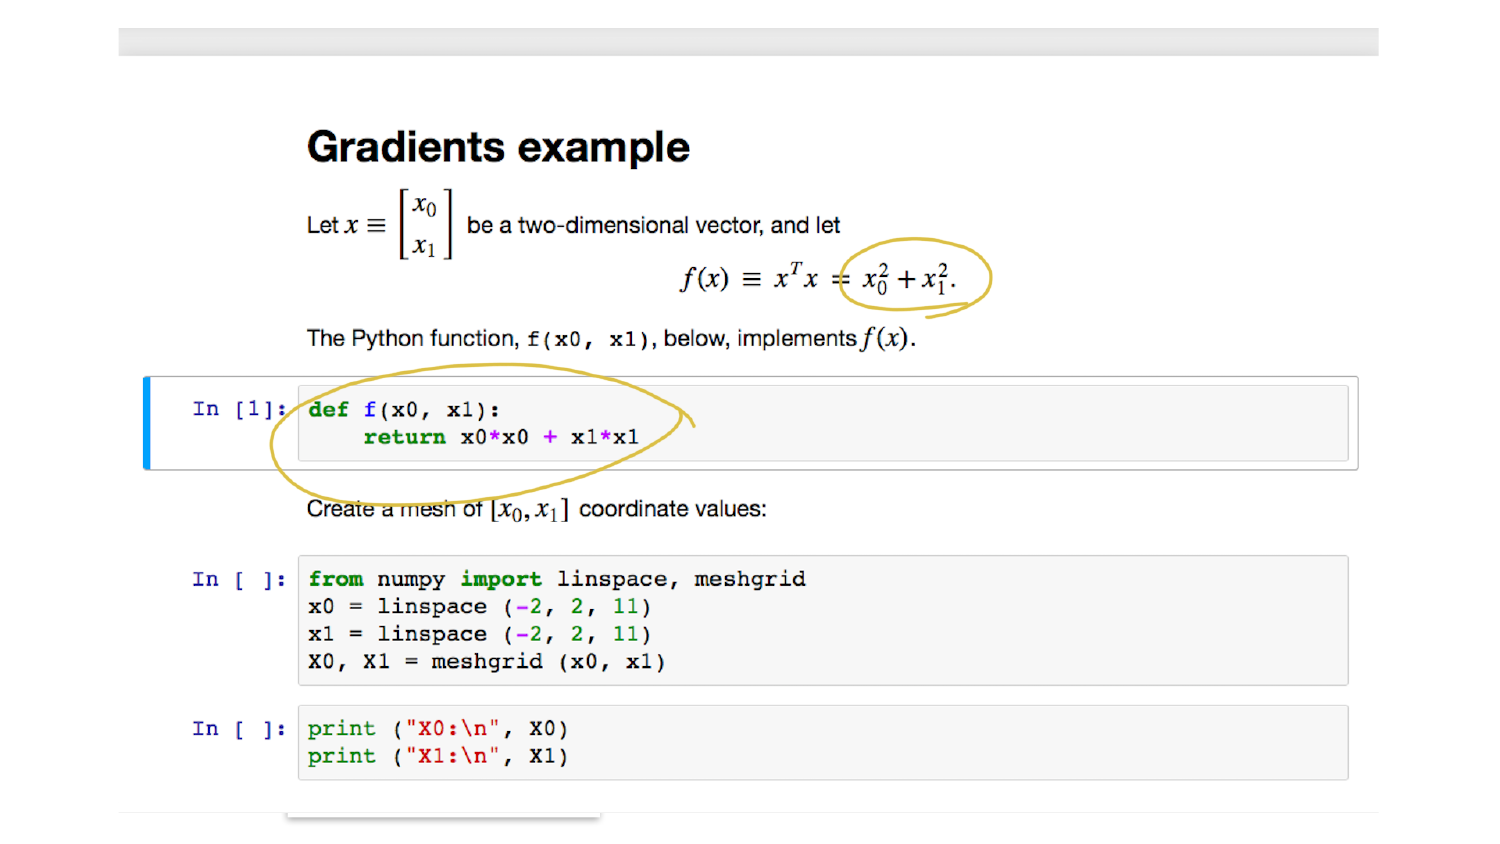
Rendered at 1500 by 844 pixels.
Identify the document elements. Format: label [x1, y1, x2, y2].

picture [118, 28, 1379, 813]
